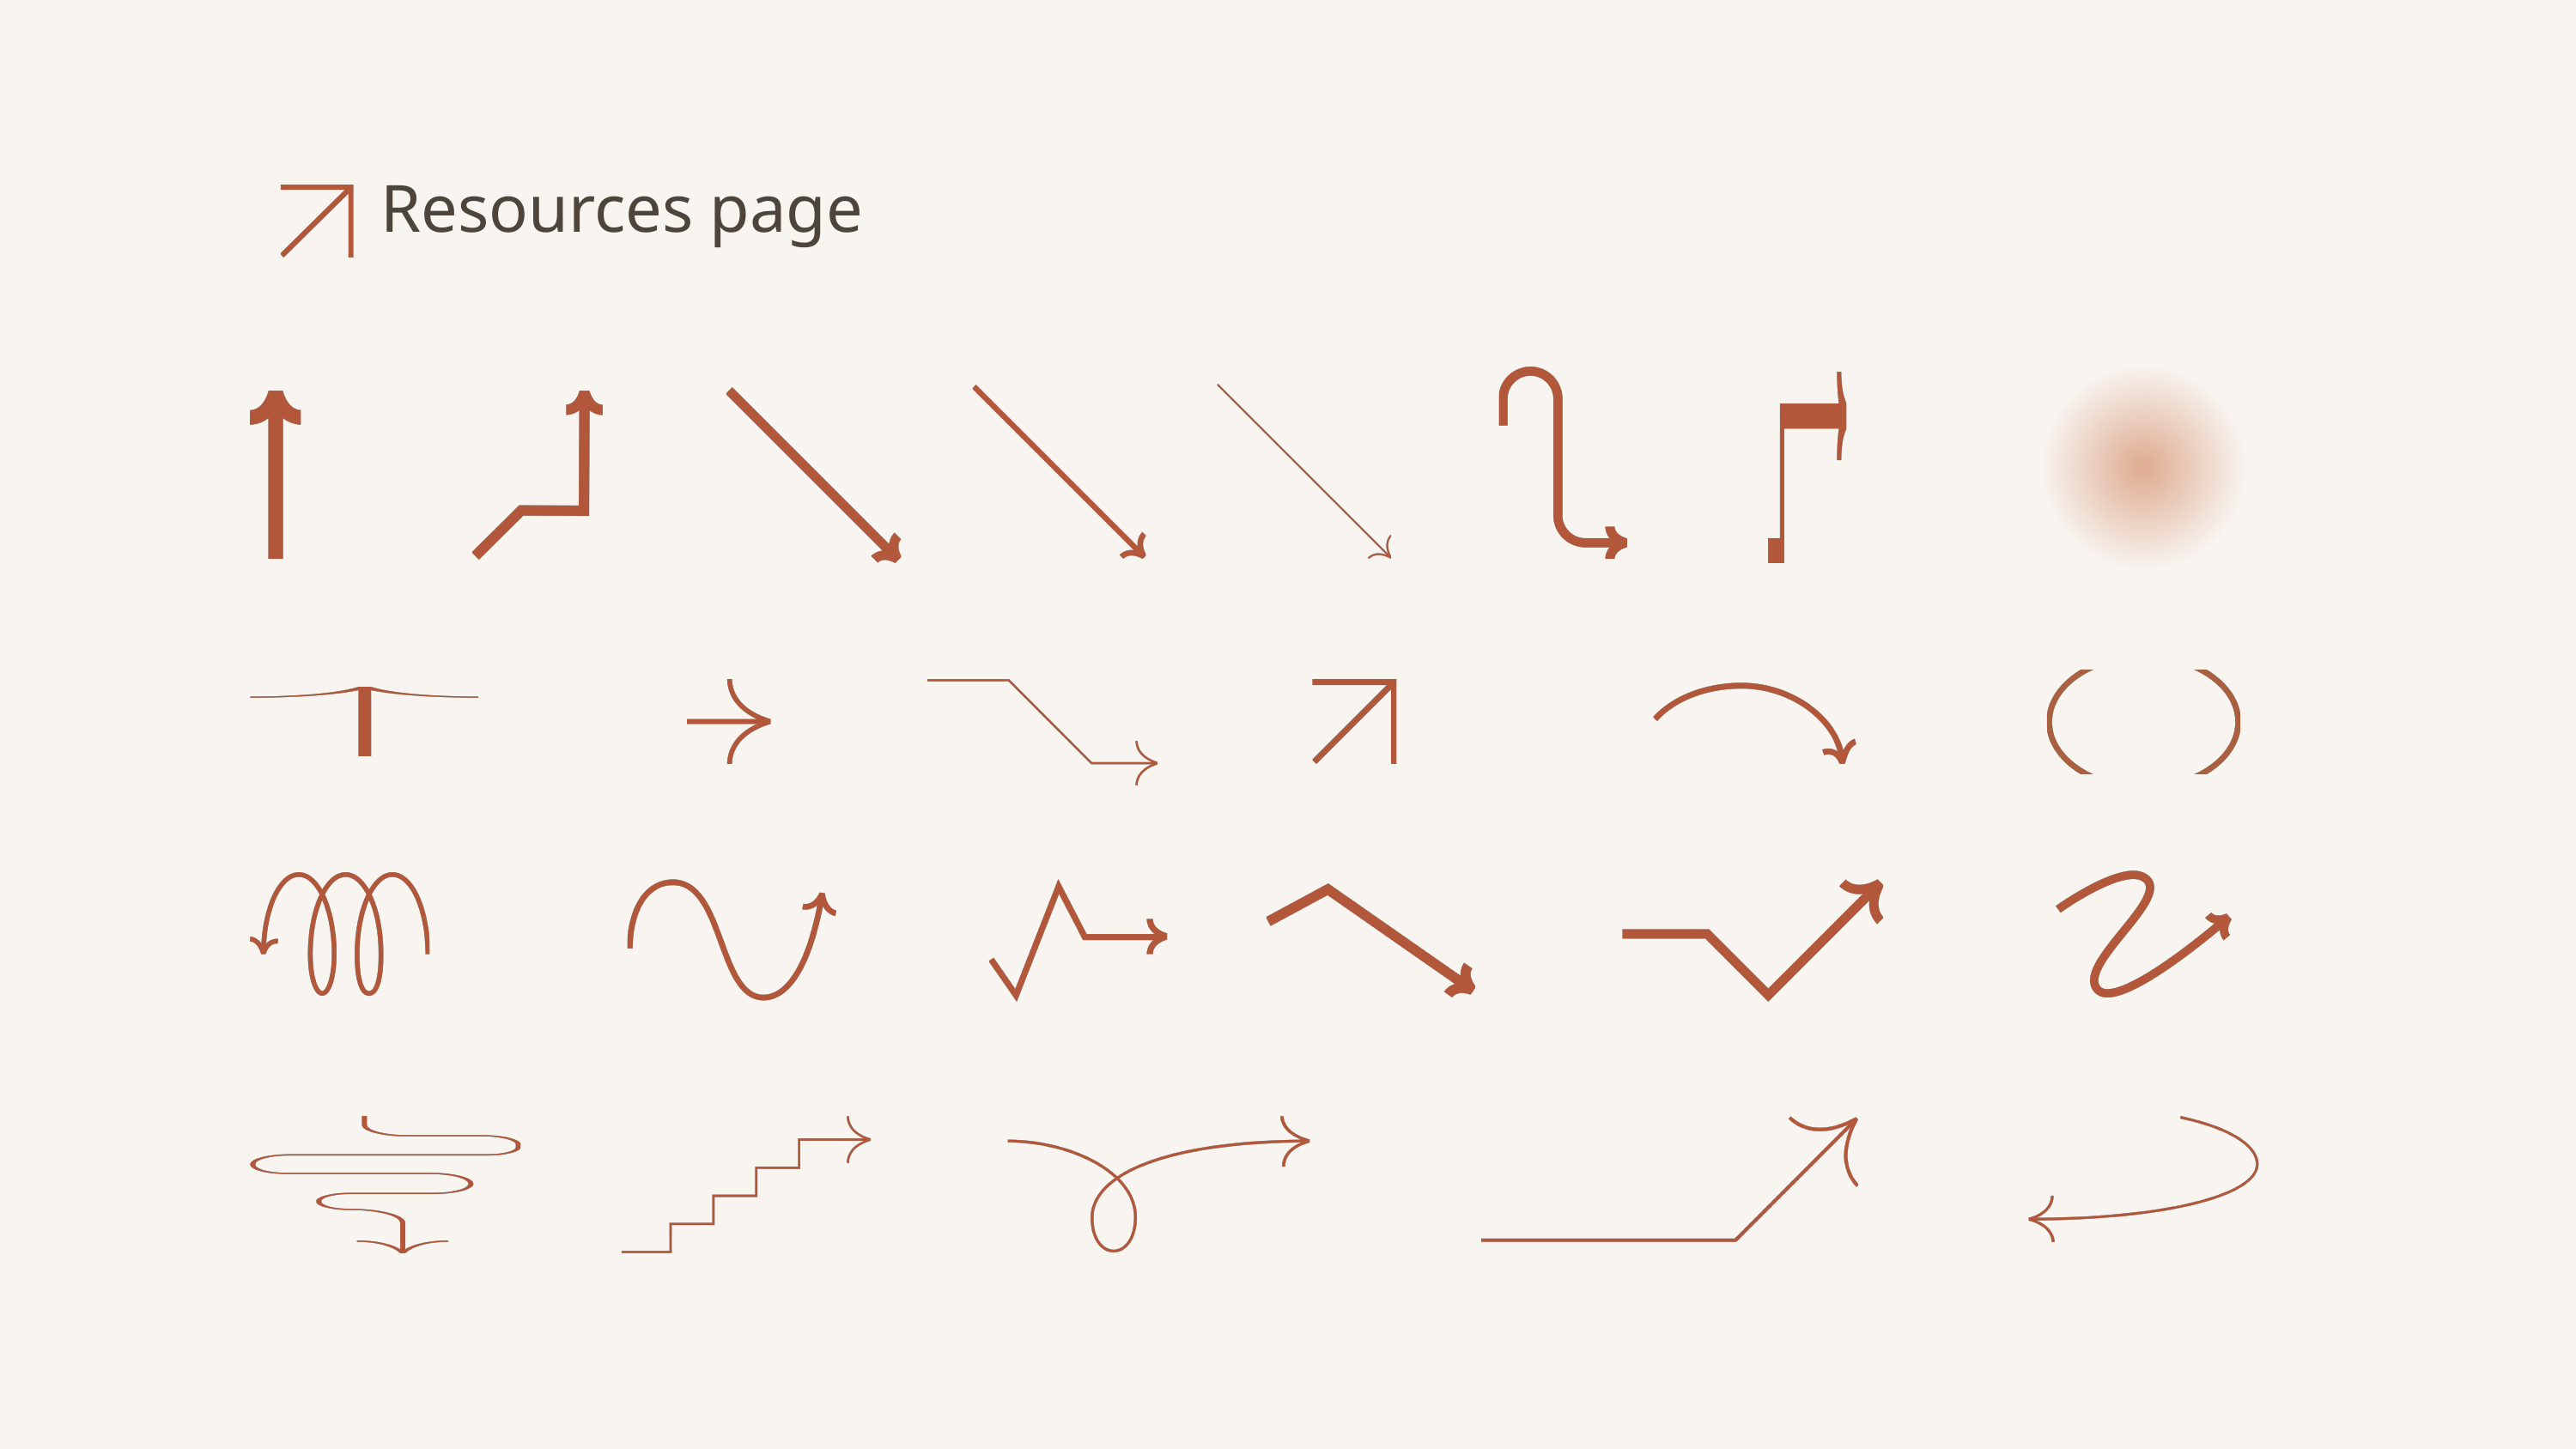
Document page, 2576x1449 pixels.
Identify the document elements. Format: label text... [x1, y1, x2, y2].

text_box [621, 1116, 871, 1253]
text_box Resources page [380, 173, 1639, 246]
text_box [687, 679, 771, 764]
text_box [988, 879, 1168, 1002]
text_box [250, 870, 430, 997]
text_box [927, 679, 1158, 785]
text_box [250, 687, 479, 756]
text_box [972, 385, 1146, 559]
text_box [250, 391, 301, 559]
text_box [1768, 372, 1847, 563]
text_box [1007, 1116, 1310, 1254]
text_box [250, 1116, 521, 1253]
text_box [1266, 883, 1476, 997]
text_box [1622, 879, 1884, 1002]
text_box [2028, 1116, 2259, 1242]
text_box [1498, 367, 1627, 559]
text_box [1217, 384, 1392, 559]
text_box [1481, 1116, 1859, 1242]
text_box [627, 879, 836, 1002]
text_box [1312, 679, 1397, 764]
text_box [2046, 670, 2241, 774]
text_box [2032, 355, 2256, 579]
text_box [280, 185, 354, 258]
text_box [1653, 682, 1856, 764]
text_box [726, 387, 902, 563]
text_box [2056, 870, 2232, 997]
text_box [471, 391, 604, 560]
